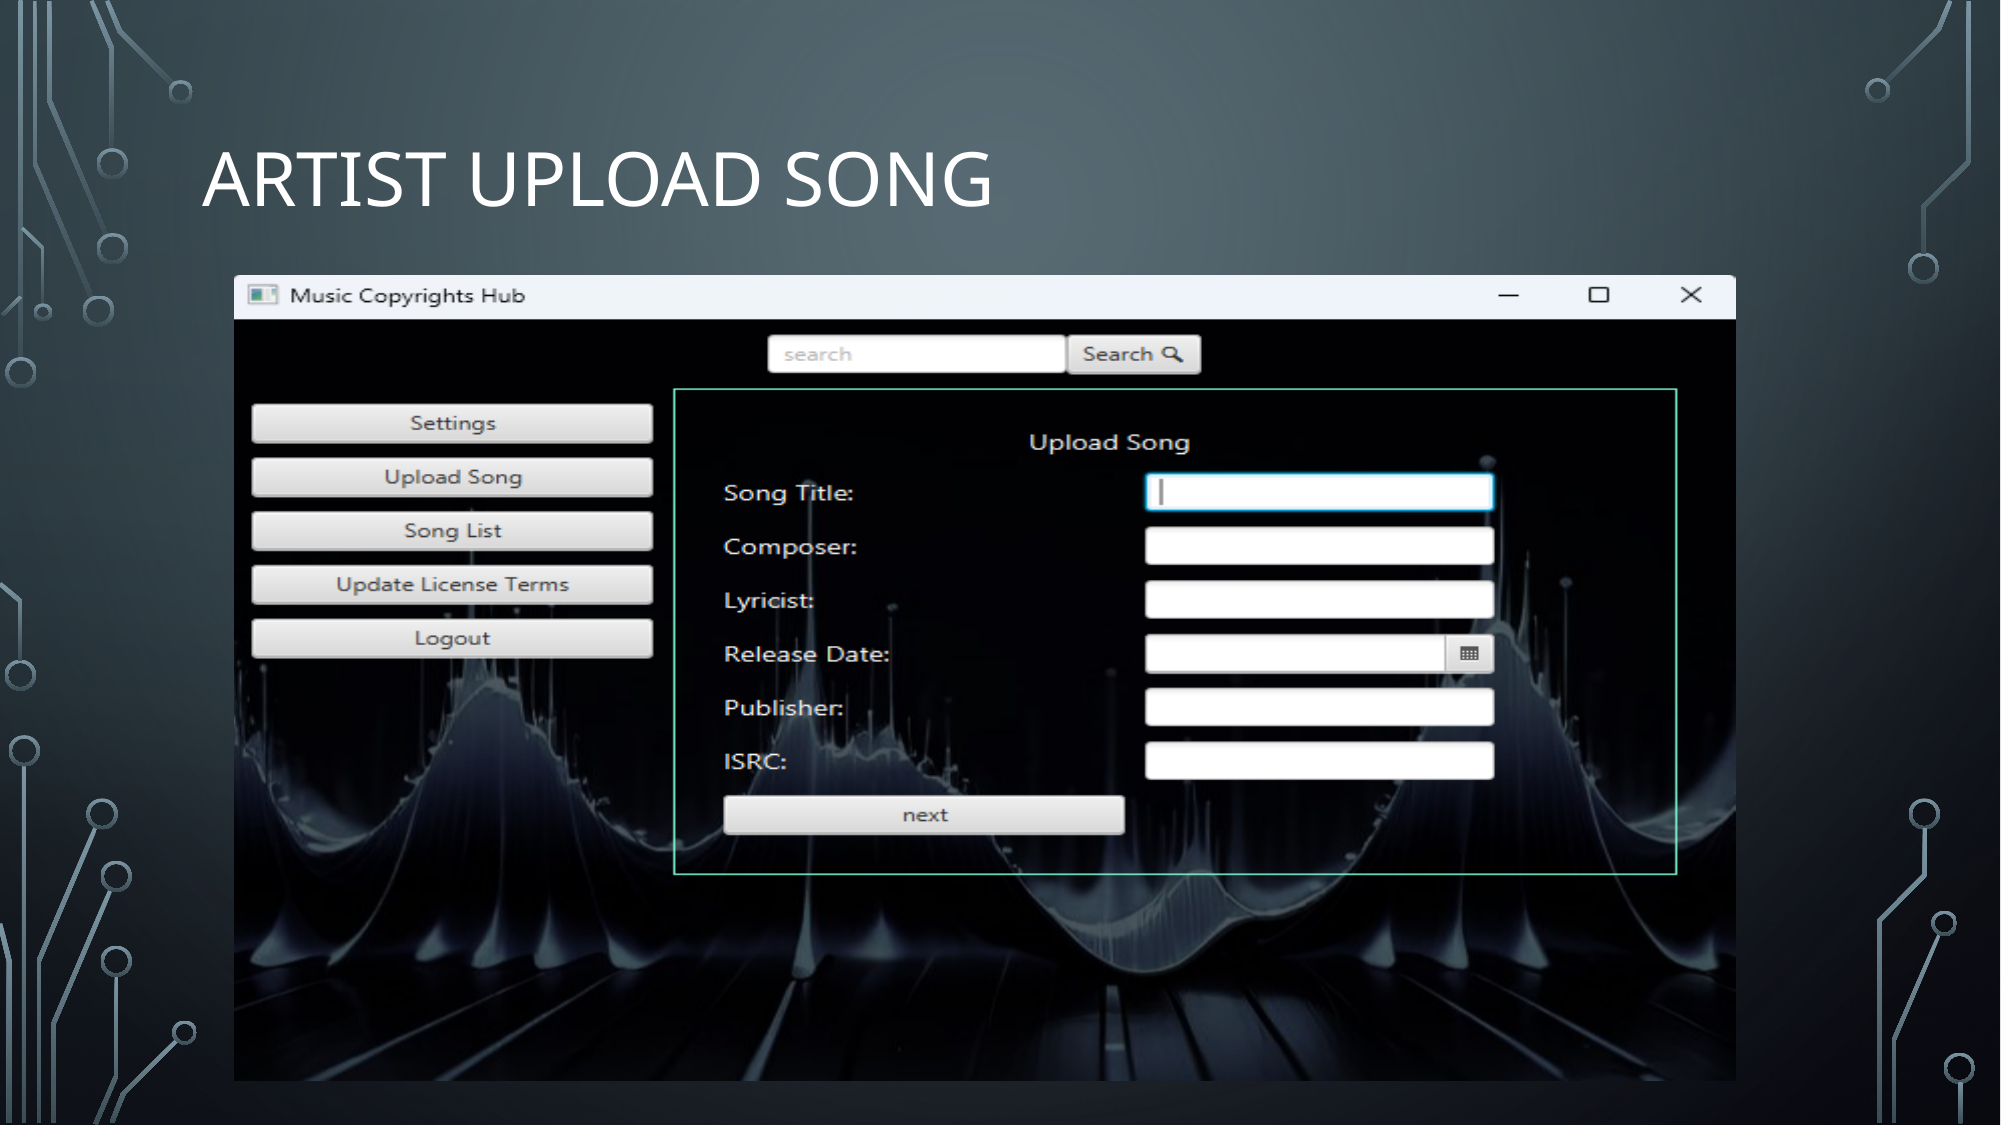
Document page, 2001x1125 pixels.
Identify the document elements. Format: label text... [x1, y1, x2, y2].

title Artist Upload Song [187, 101, 1813, 264]
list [233, 275, 1736, 1081]
